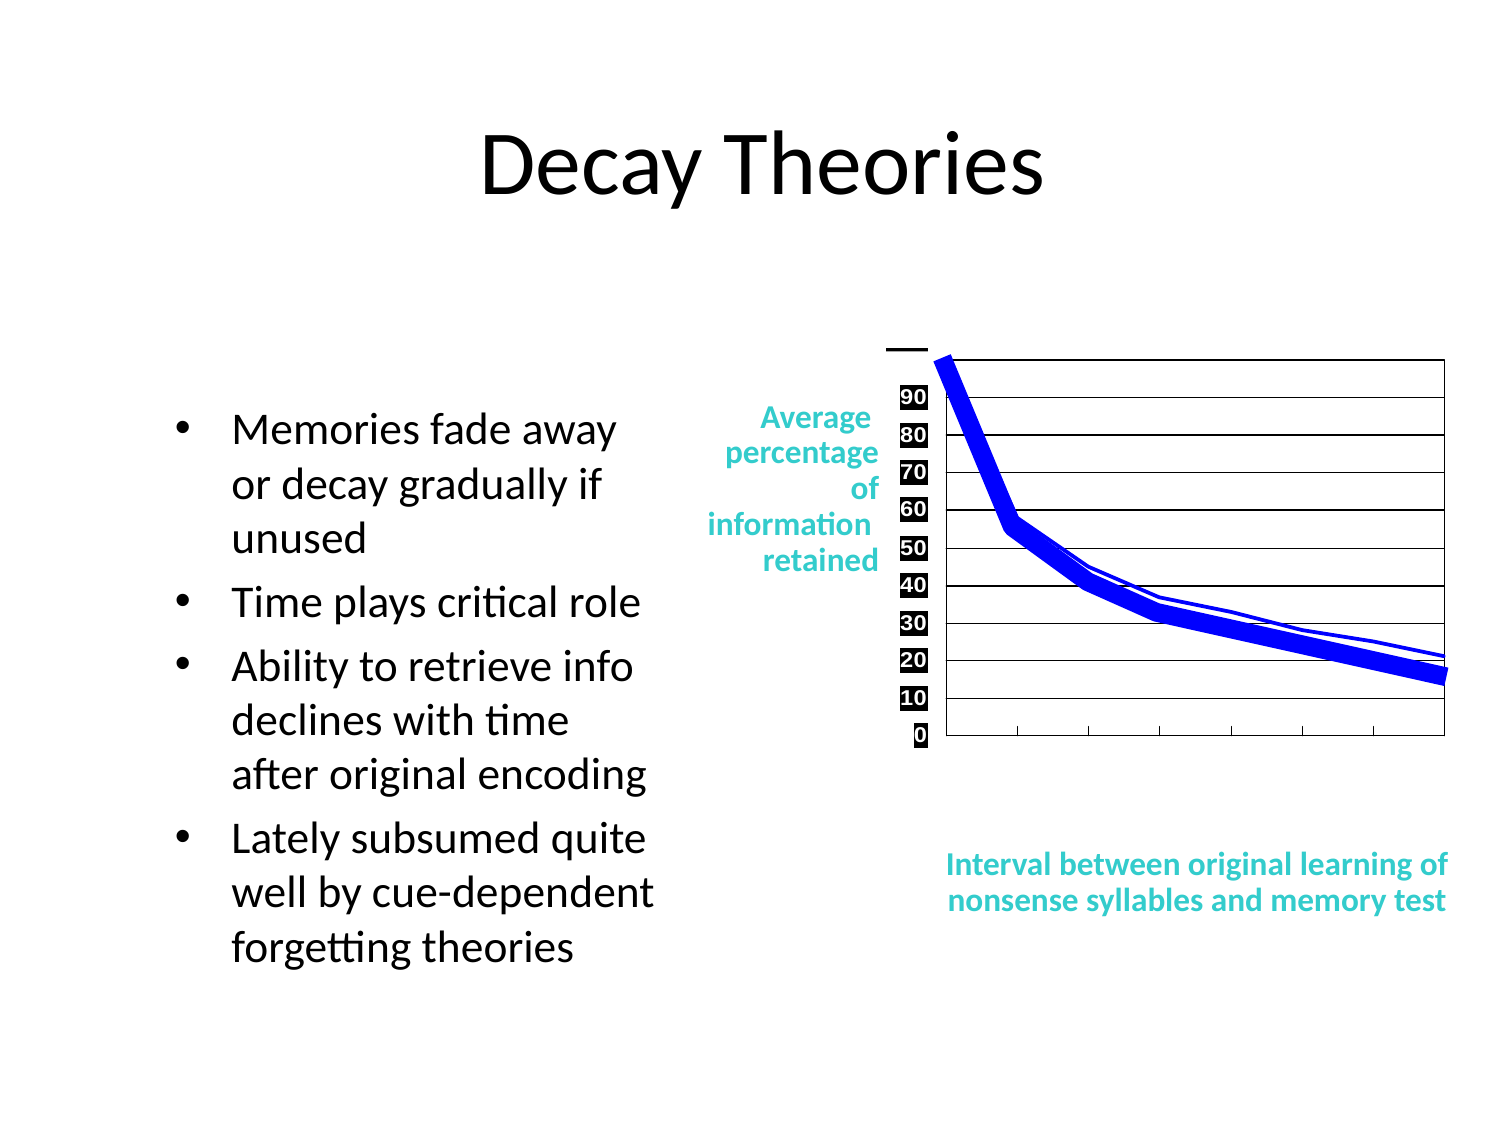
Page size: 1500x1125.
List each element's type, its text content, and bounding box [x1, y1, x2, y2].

title Decay Theories [75, 40, 1451, 275]
list Memories fade away or decay gradually if unused Time plays critical role Ability to retrieve info declines with time after original encoding Lately subsumed quite well by cue-dependent forgetting theories [159, 392, 677, 991]
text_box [674, 324, 1499, 964]
